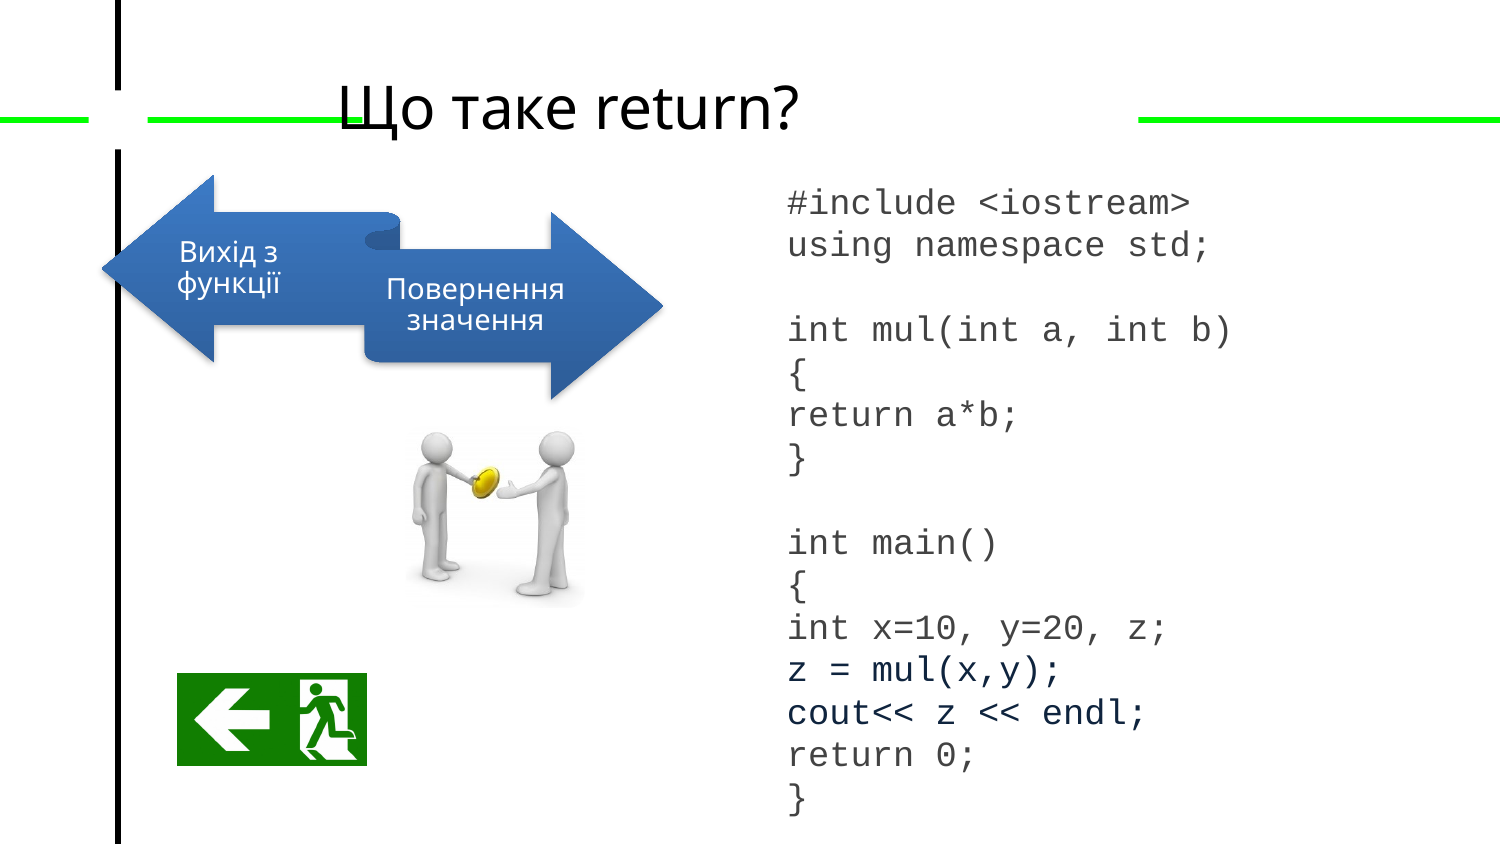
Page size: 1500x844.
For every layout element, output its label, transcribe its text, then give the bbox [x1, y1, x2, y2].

text_box #include <iostream> using namespace std; int mul(int a, int b) { return a*b; } int main() { int x=10, y=20, z; z = mul(x,y); cout<< z << endl; return 0; } [771, 163, 1500, 717]
picture [177, 672, 367, 766]
text_box [101, 240, 135, 297]
picture [405, 426, 585, 609]
text_box Вихід з функції [135, 214, 322, 325]
text_box Що таке return? [321, 53, 1490, 148]
text_box Повернення значення [366, 251, 586, 362]
text_box [167, 174, 664, 400]
